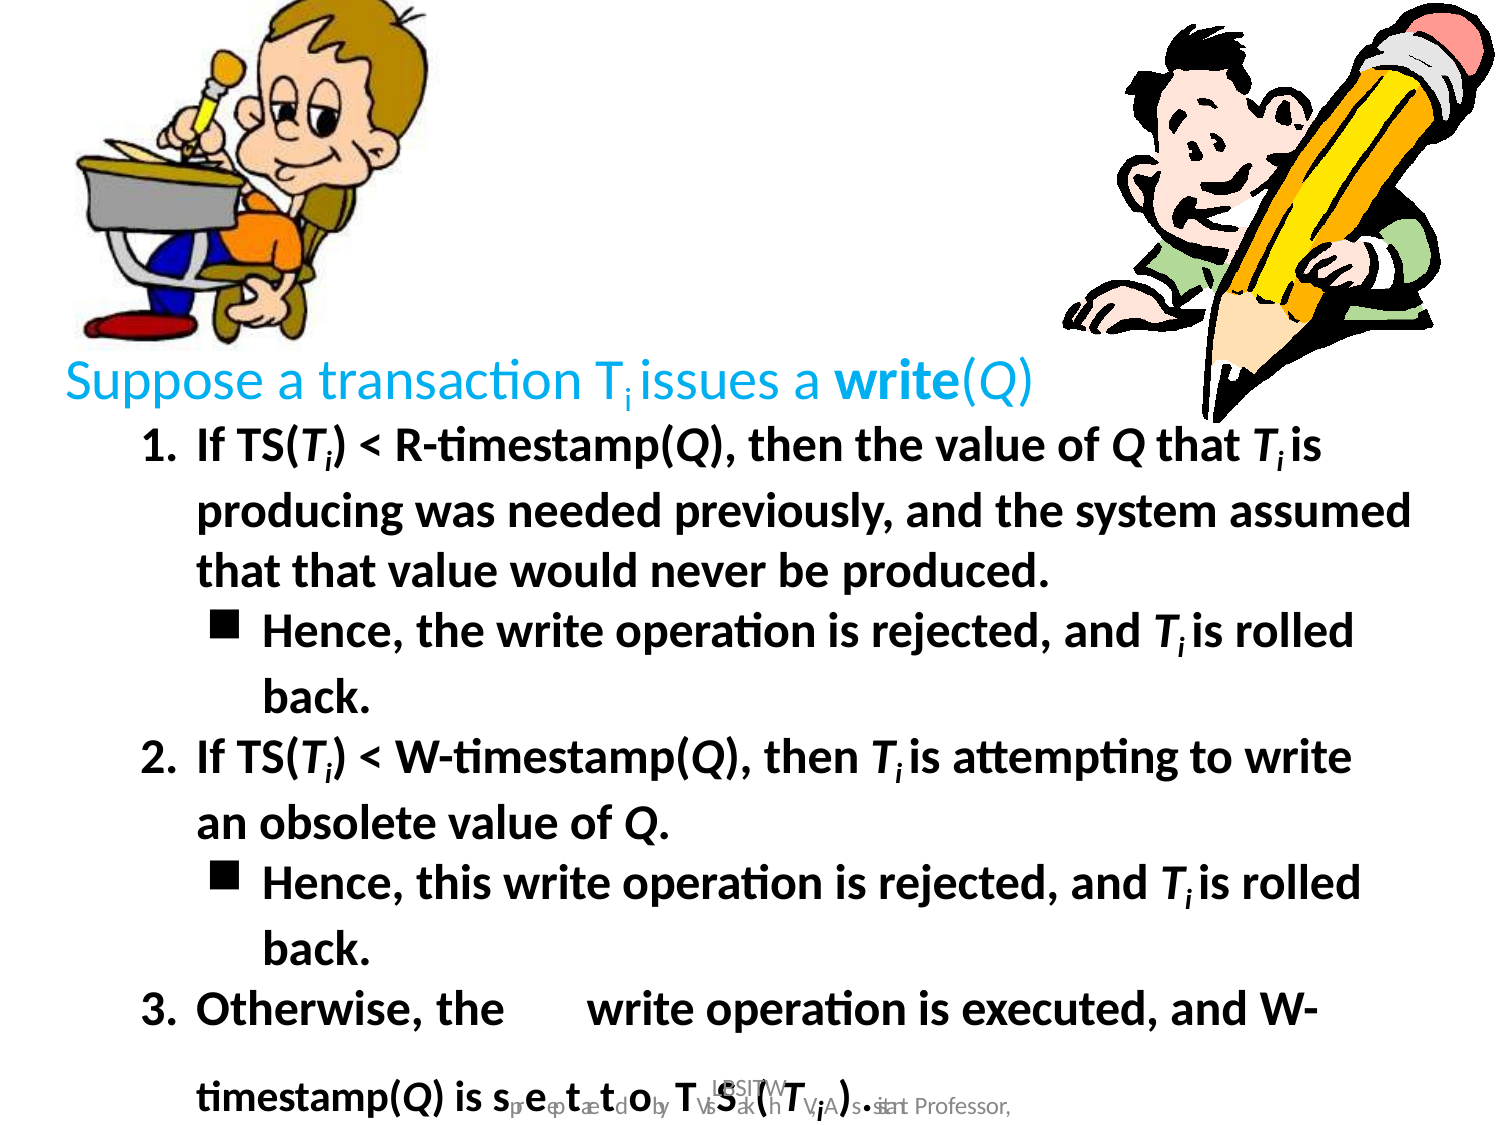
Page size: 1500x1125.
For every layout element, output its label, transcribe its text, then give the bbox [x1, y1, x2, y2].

text_box If TS(Ti) < R-timestamp(Q), then the value of Q that Ti is producing was needed previously, and the system assumed that that value would never be produced. Hence, the write operation is rejected, and Ti is rolled back. If TS(Ti) < W-timestamp(Q), then Ti is attempting to write an obsolete value of Q. Hence, this write operation is rejected, and Ti is rolled back. Otherwise, the write operation is executed, and W- timestamp(Q) is spreeptaretdoby TVisSak(hTV,iA)s.sistant Professor, [137, 409, 1425, 1125]
title Suppose a transaction Ti issues a write(Q) [62, 339, 1052, 530]
text_box [1062, 0, 1500, 426]
text_box [0, 0, 488, 351]
text_box LBSITW [709, 1075, 791, 1102]
